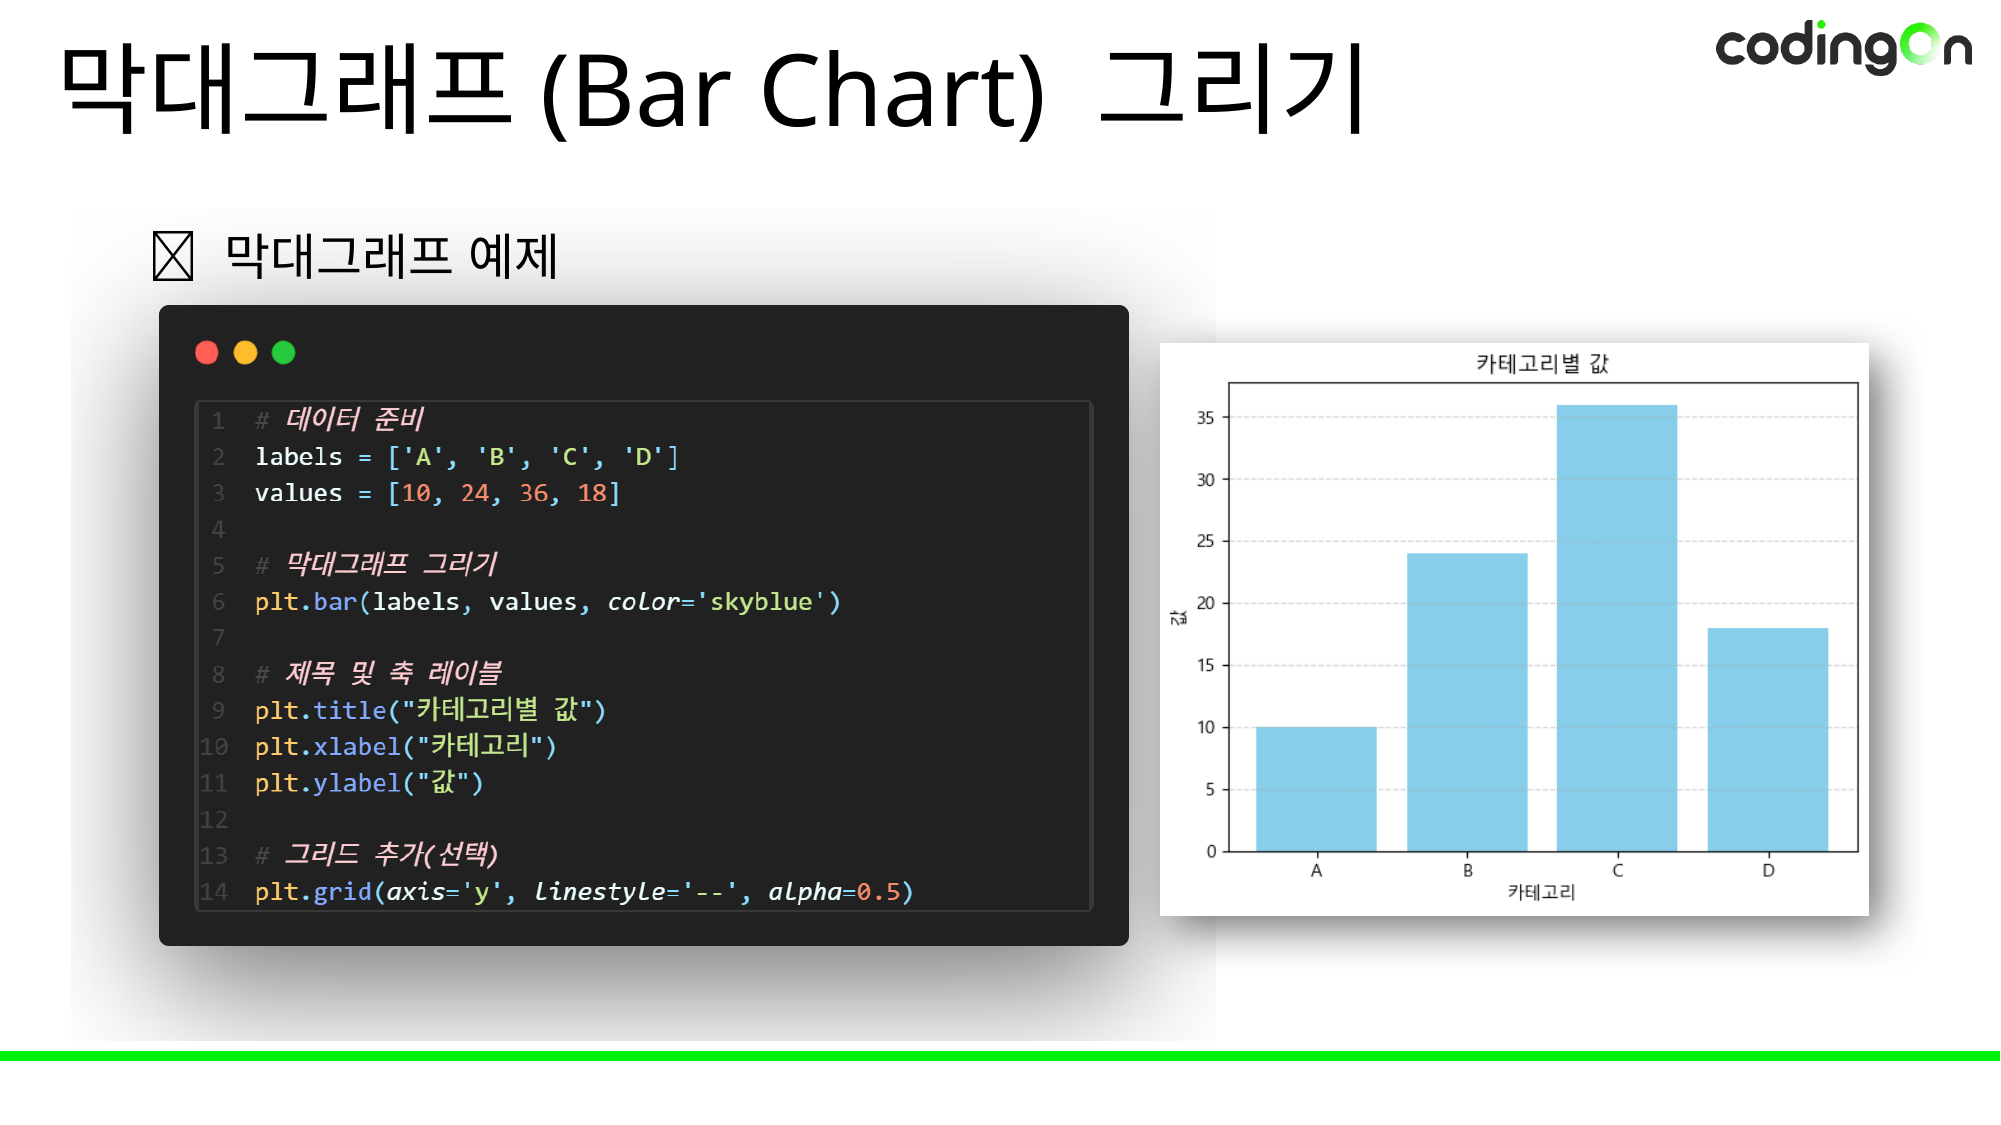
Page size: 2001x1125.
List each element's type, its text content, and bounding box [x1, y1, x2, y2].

text_box ✅ 막대그래프 예제 [133, 187, 1296, 293]
title 막대그래프(Bar Chart) 그리기 [41, 0, 1767, 188]
picture [1767, 20, 1972, 76]
picture [71, 209, 1869, 1041]
